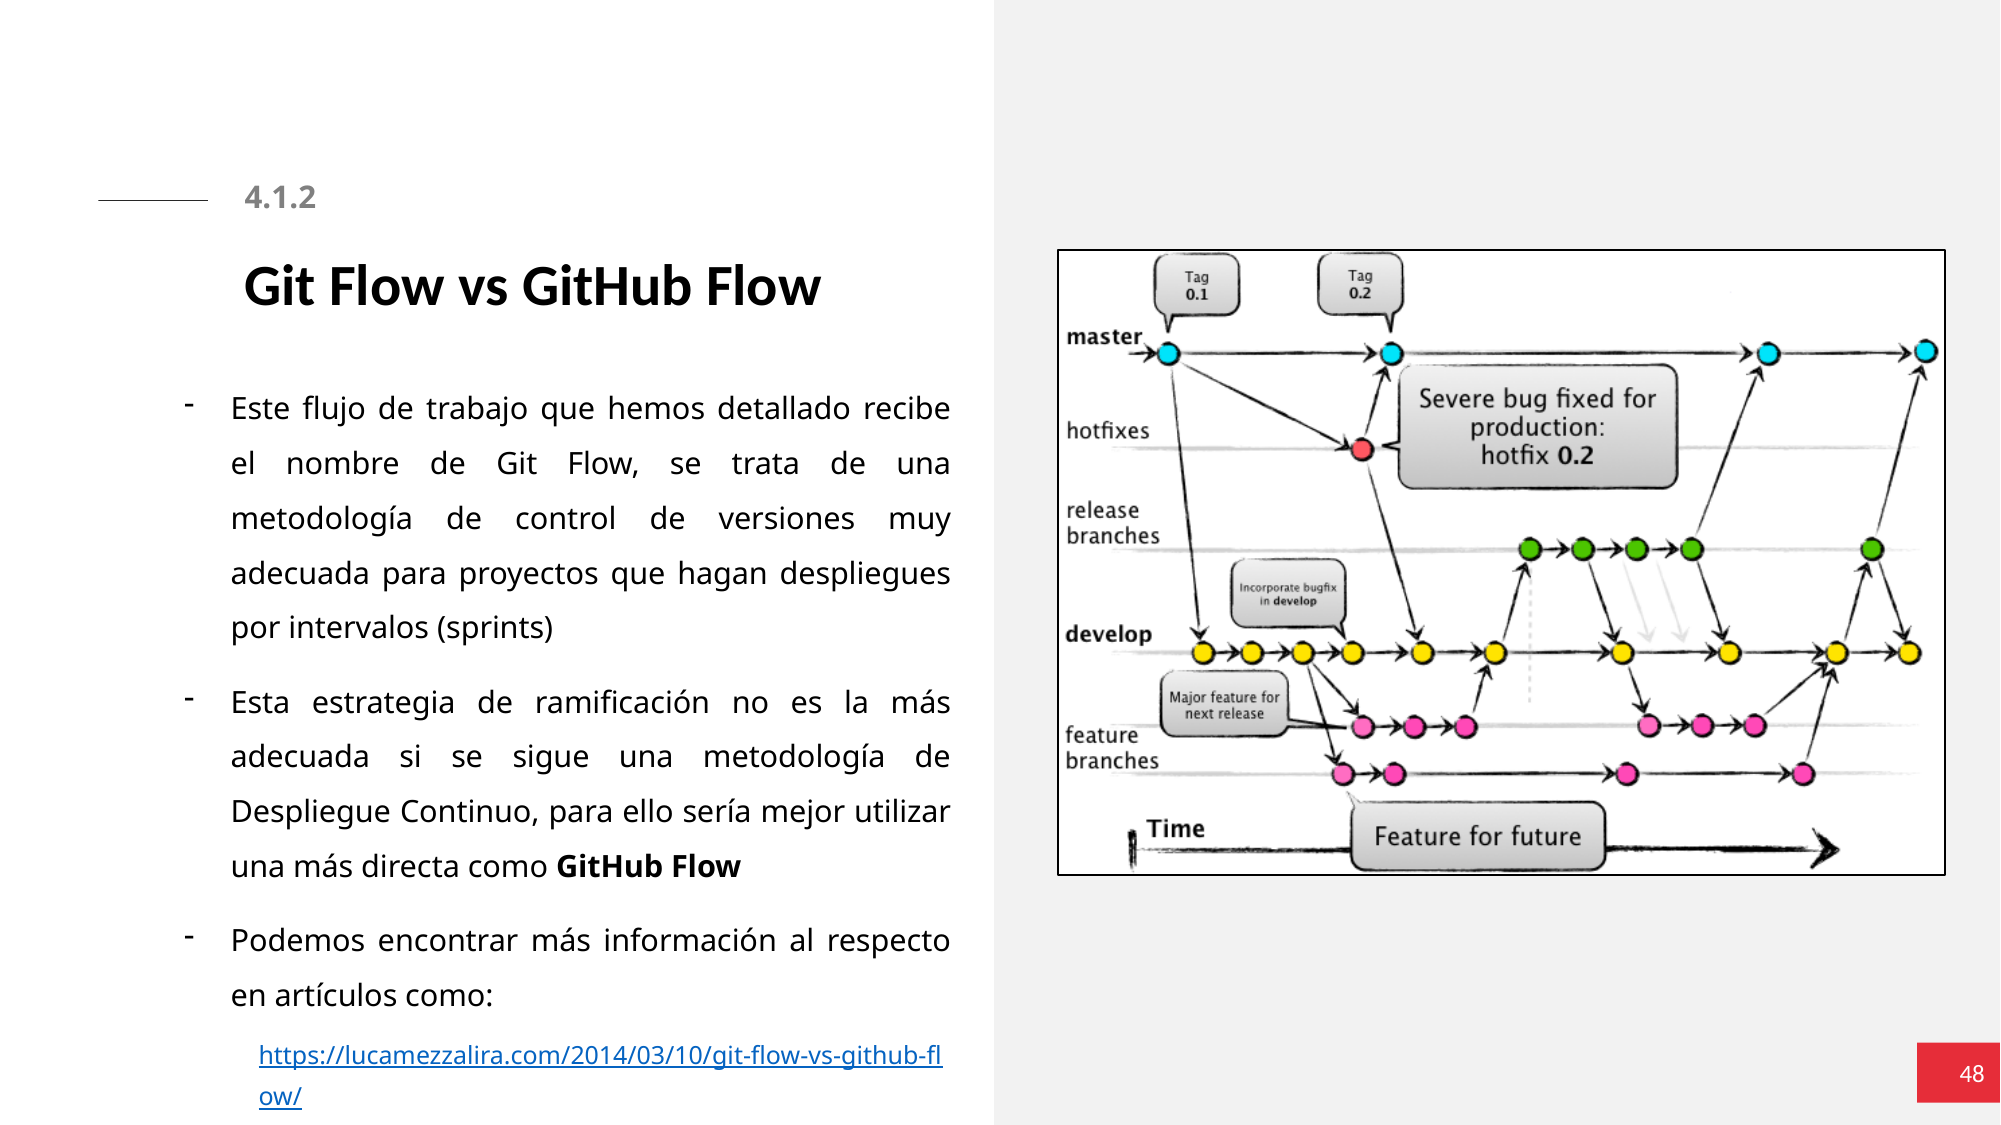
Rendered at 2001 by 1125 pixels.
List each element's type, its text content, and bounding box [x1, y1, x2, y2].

list Este flujo de trabajo que hemos detallado recibe el nombre de Git Flow, se trata de una metodología de control de versiones muy adecuada para proyectos que hagan despliegues por intervalos (sprints) Esta estrategia de ramificación no es la más adecuada si se sigue una metodología de Despliegue Continuo, para ello sería mejor utilizar una más directa como GitHub Flow Podemos encontrar más información al respecto en artículos como: https://lucamezzalira.com/2014/03/10/git-flow-vs-github-flow/ [169, 363, 966, 1083]
list 4.1.2 [229, 174, 607, 224]
slide_number 48 [1917, 1042, 2000, 1103]
picture [1059, 250, 1944, 875]
title Git Flow vs GitHub Flow [229, 241, 941, 332]
